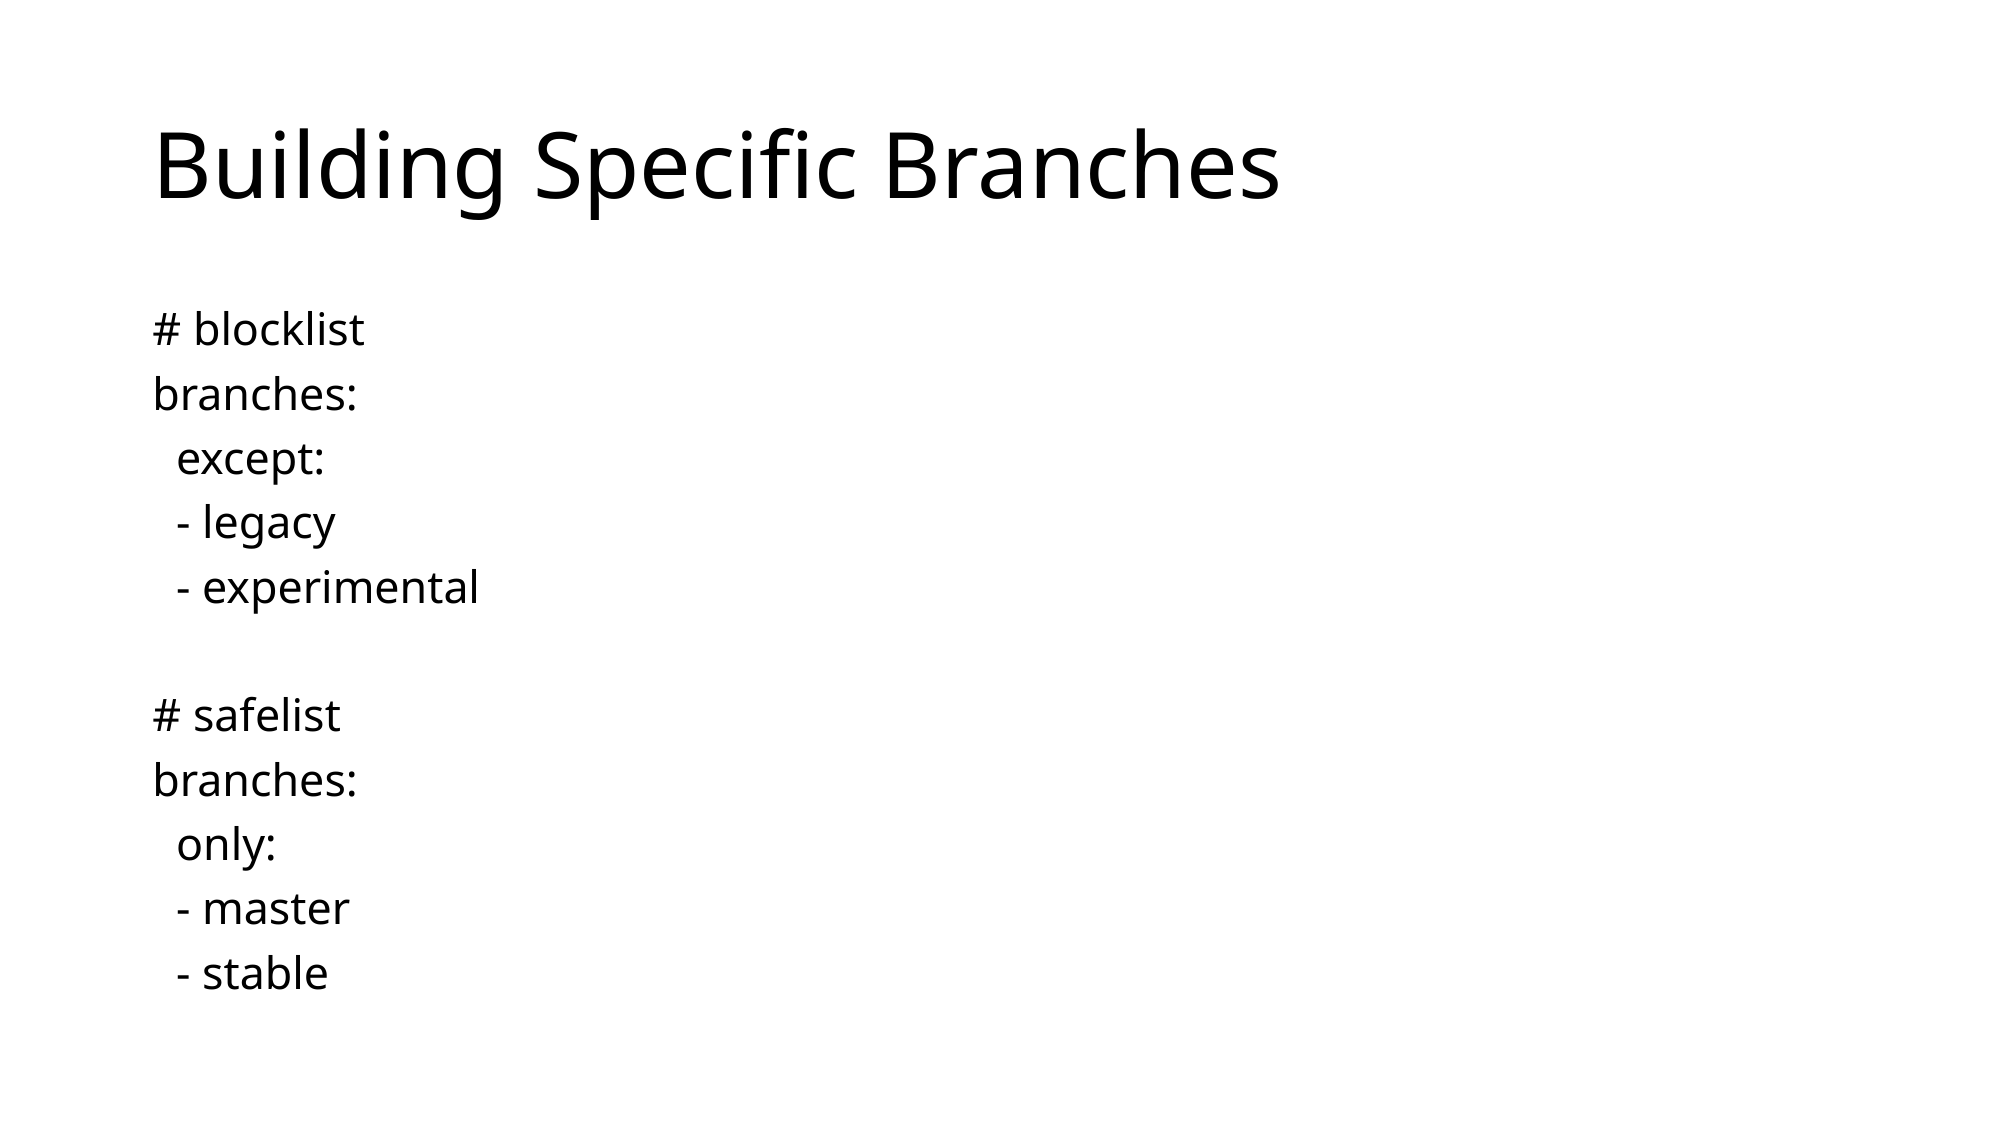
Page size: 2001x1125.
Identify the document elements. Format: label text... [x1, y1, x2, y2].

list # blocklist branches: except: - legacy - experimental # safelist branches: only: - master - stable [137, 299, 1863, 1014]
title Building Specific Branches [137, 59, 1863, 278]
